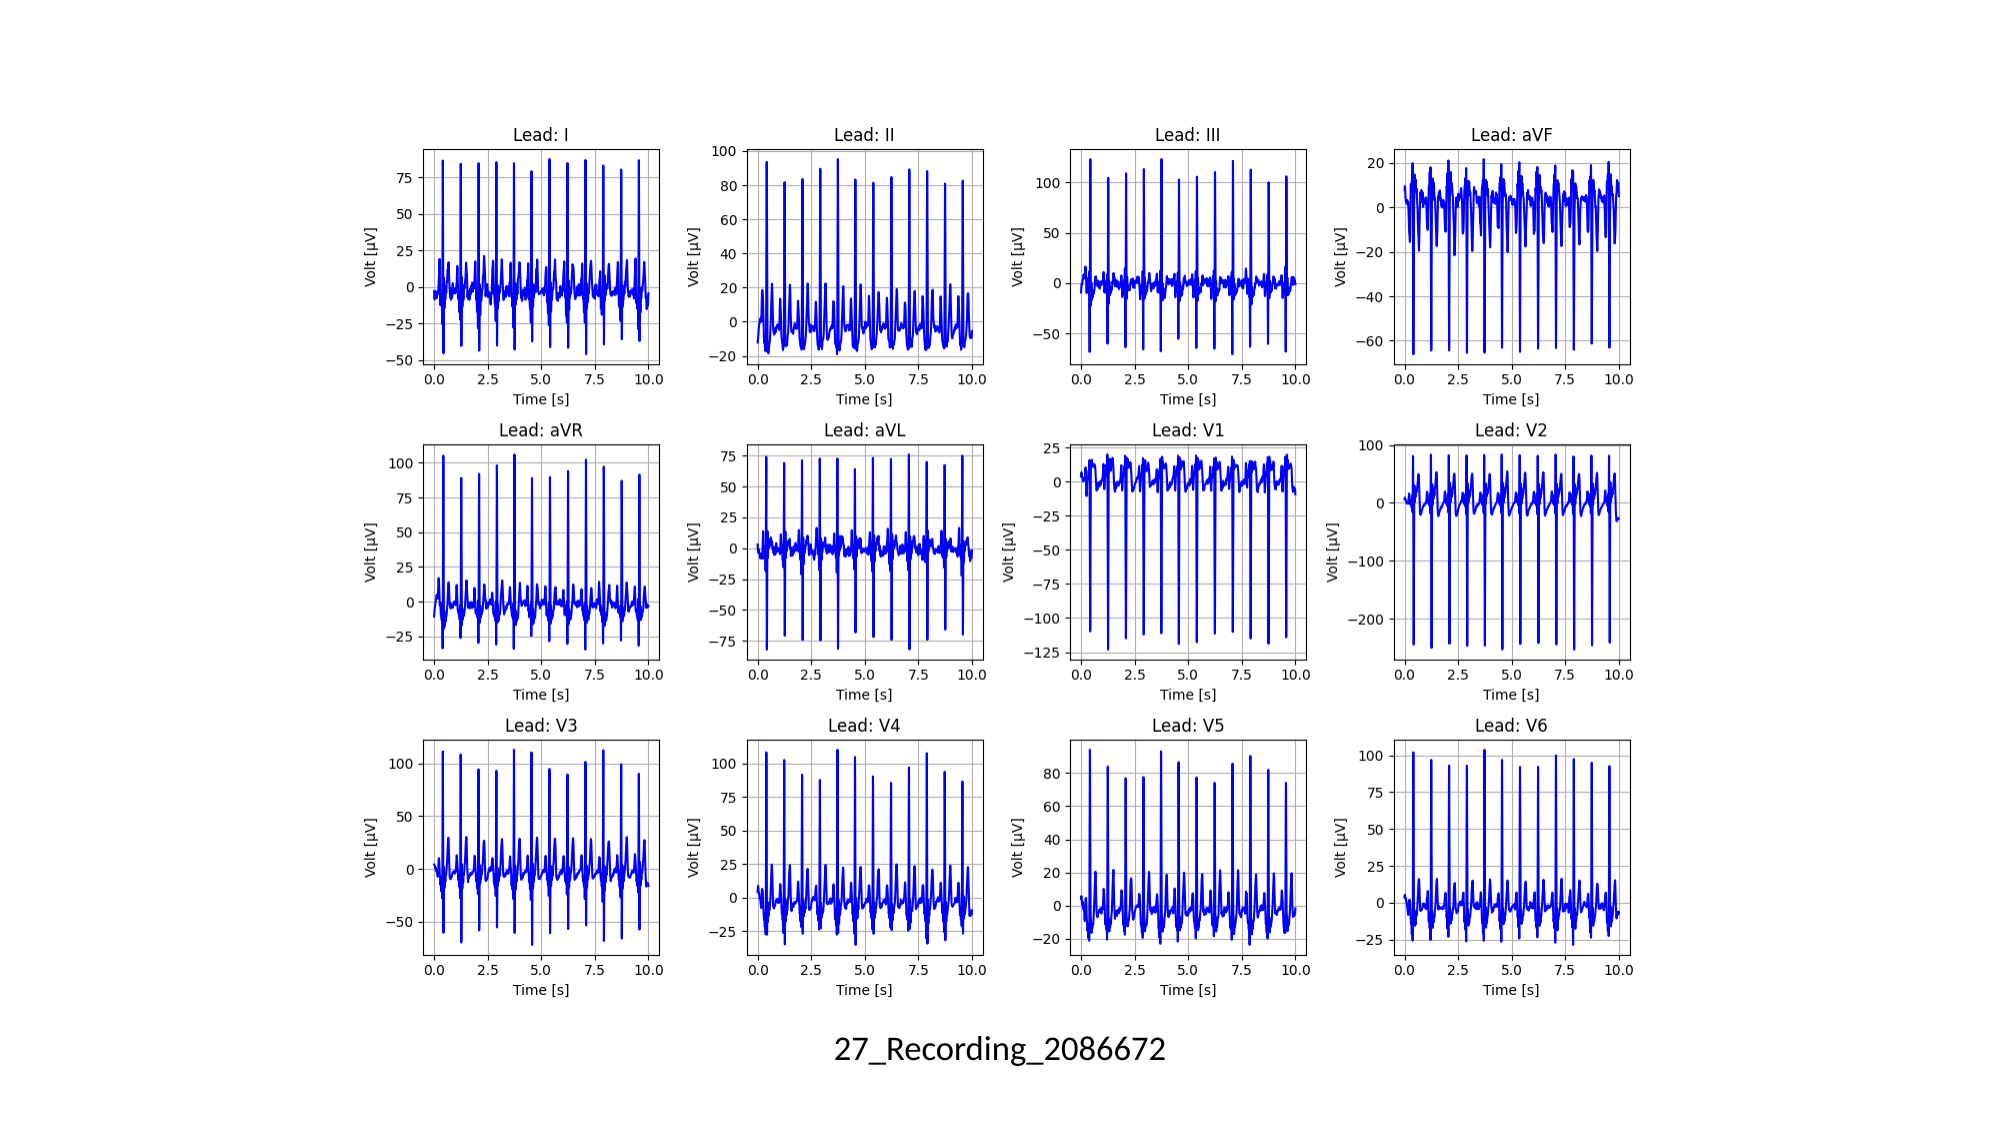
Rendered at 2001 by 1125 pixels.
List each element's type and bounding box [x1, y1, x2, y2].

text_box [349, 112, 1650, 1075]
